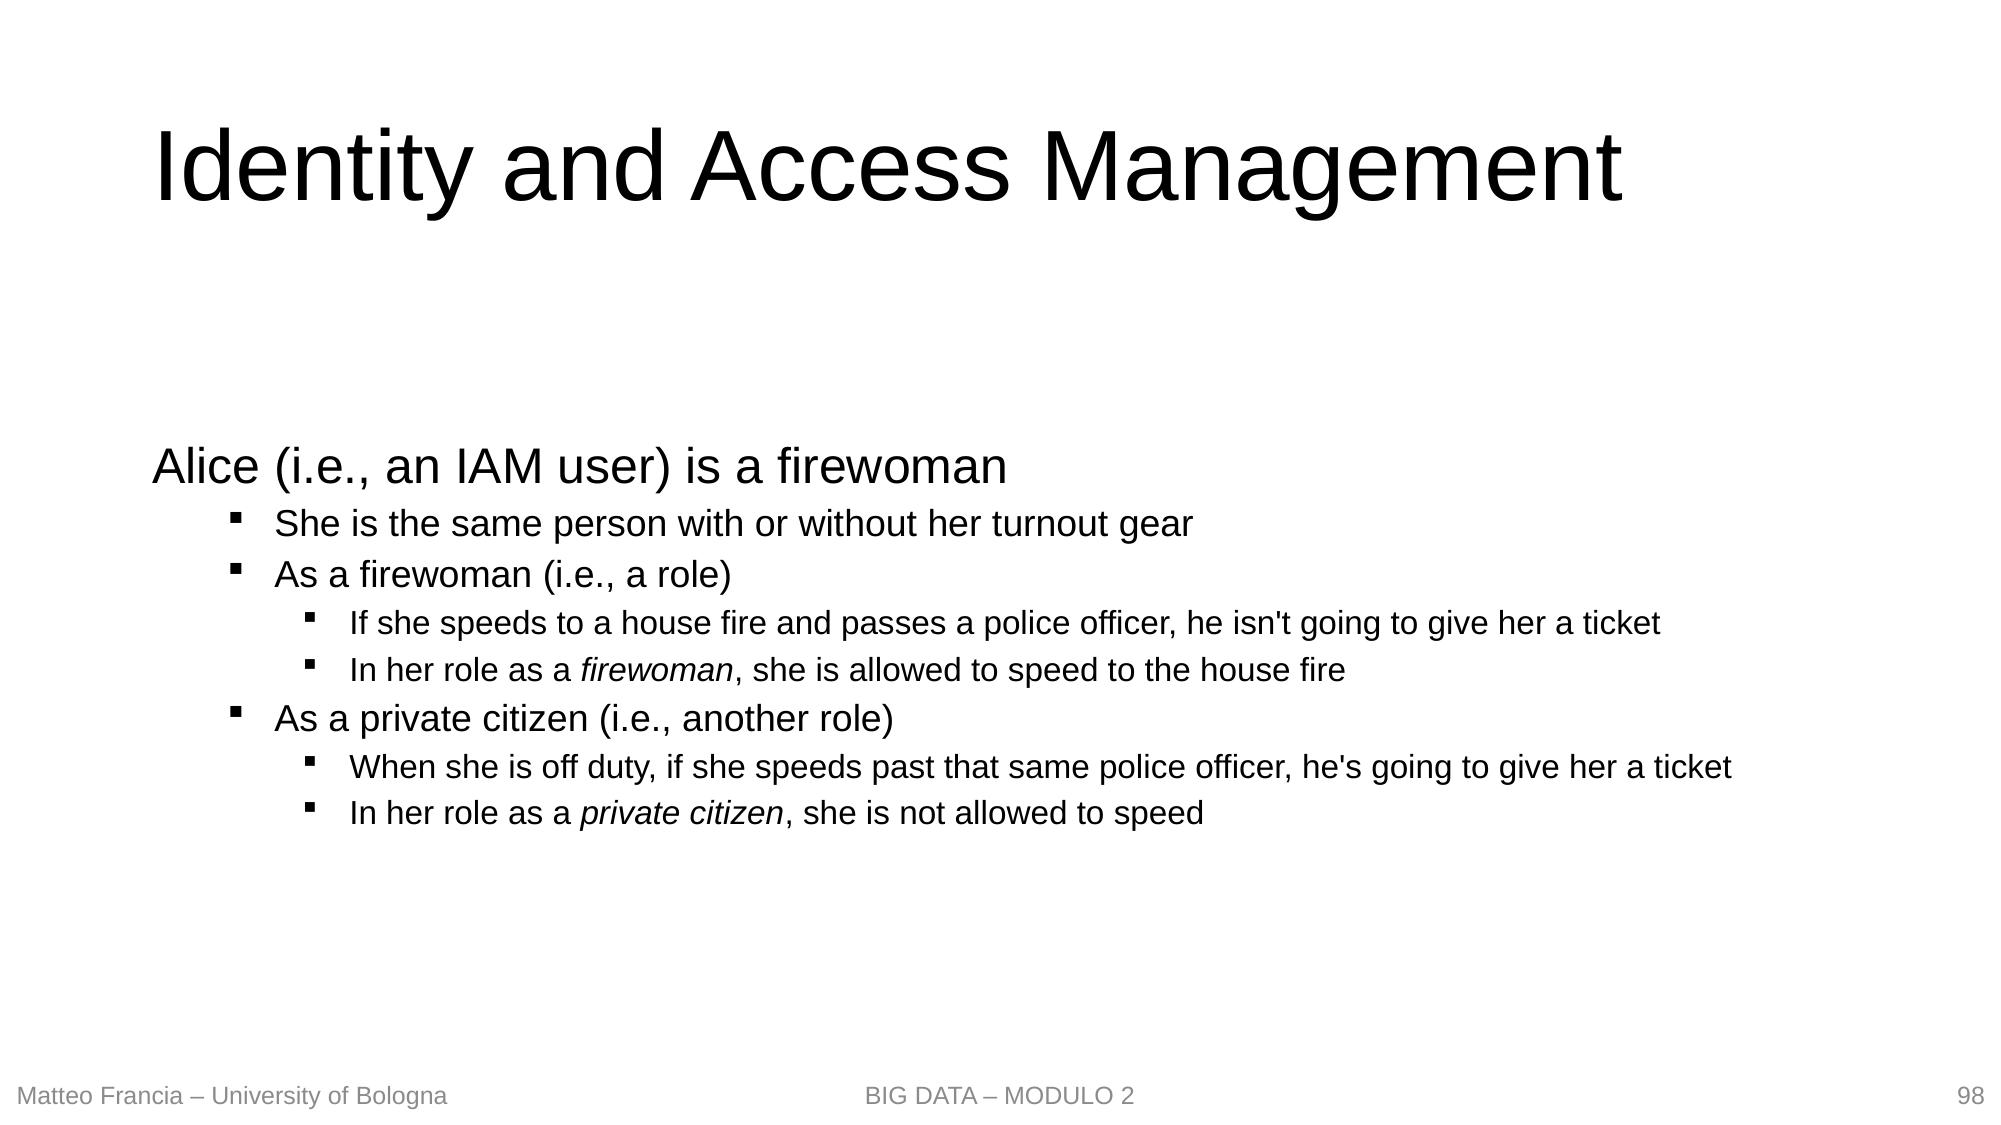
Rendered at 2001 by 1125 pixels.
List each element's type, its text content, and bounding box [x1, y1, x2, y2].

list Alice (i.e., an IAM user) is a firewoman She is the same person with or without her turnout gear As a firewoman (i.e., a role) If she speeds to a house fire and passes a police officer, he isn't going to give her a ticket In her role as a firewoman, she is allowed to speed to the house fire As a private citizen (i.e., another role) When she is off duty, if she speeds past that same police officer, he's going to give her a ticket In her role as a private citizen, she is not allowed to speed [137, 278, 1863, 993]
title Identity and Access Management [137, 59, 1863, 278]
footer Matteo Francia – University of Bologna [0, 1065, 466, 1125]
slide_number 98 [1550, 1065, 2000, 1125]
